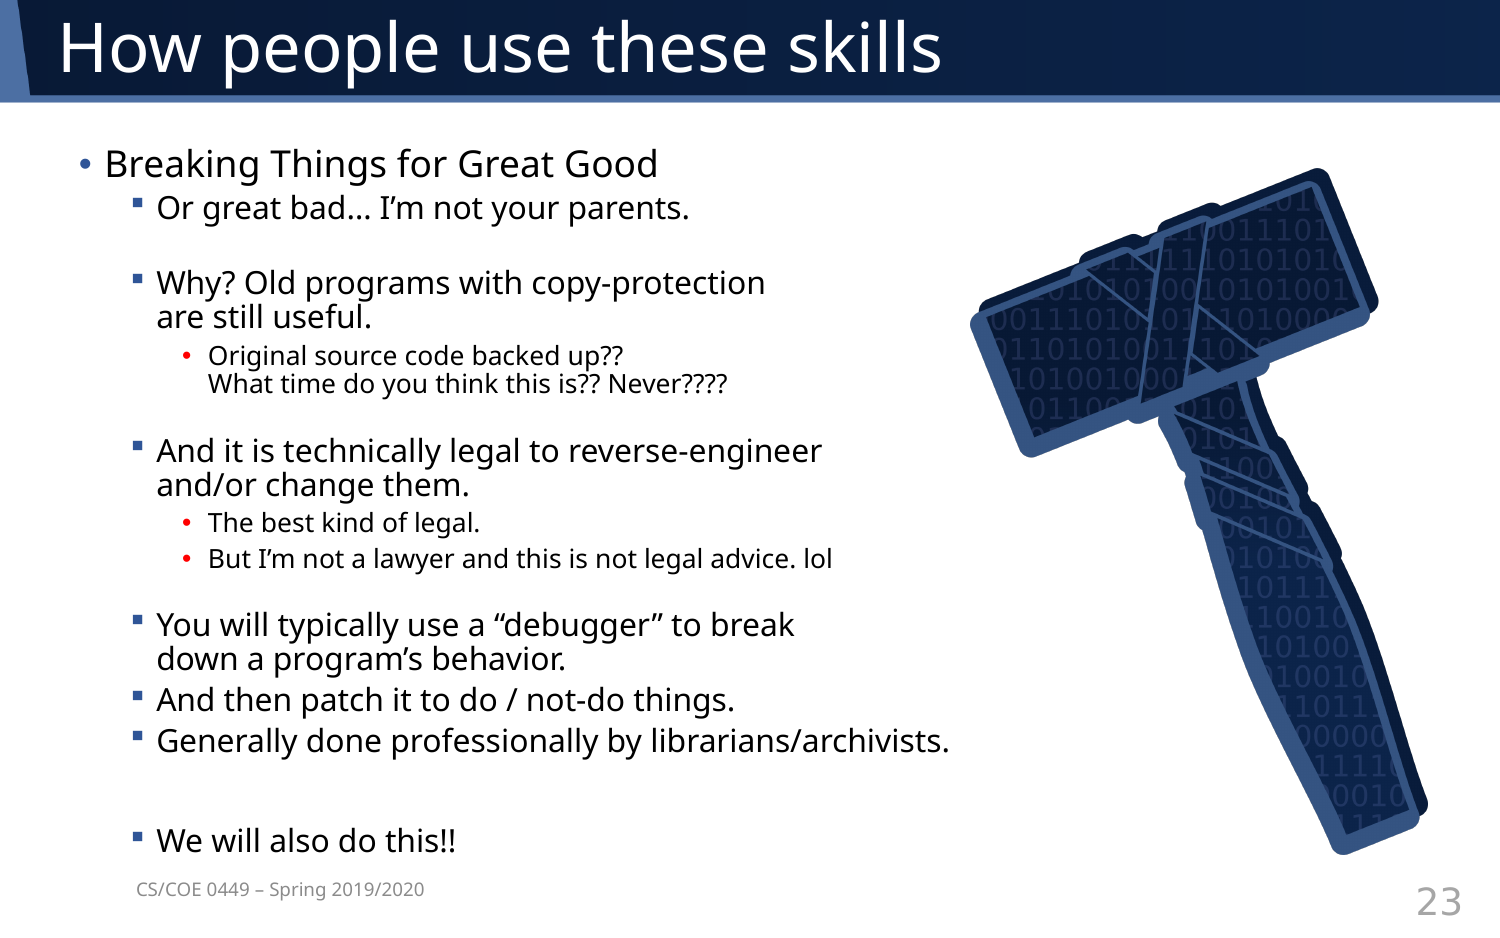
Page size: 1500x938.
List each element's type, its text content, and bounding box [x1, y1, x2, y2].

picture [0, 0, 1500, 938]
slide_number 23 [1376, 875, 1478, 926]
footer CS/COE 0449 – Spring 2019/2020 [27, 865, 534, 916]
list Breaking Things for Great Good Or great bad… I’m not your parents. Why? Old programs with copy-protection are still useful. Original source code backed up?? What time do you think this is?? Never???? And it is technically legal to reverse-engineer and/or change them. The best kind of legal. But I’m not a lawyer and this is not legal advice. lol You will typically use a “debugger” to break down a program’s behavior. And then patch it to do / not-do things. Generally done professionally by librarians/archivists. We will also do this!! [63, 137, 1032, 876]
title How people use these skills [42, 3, 1500, 97]
